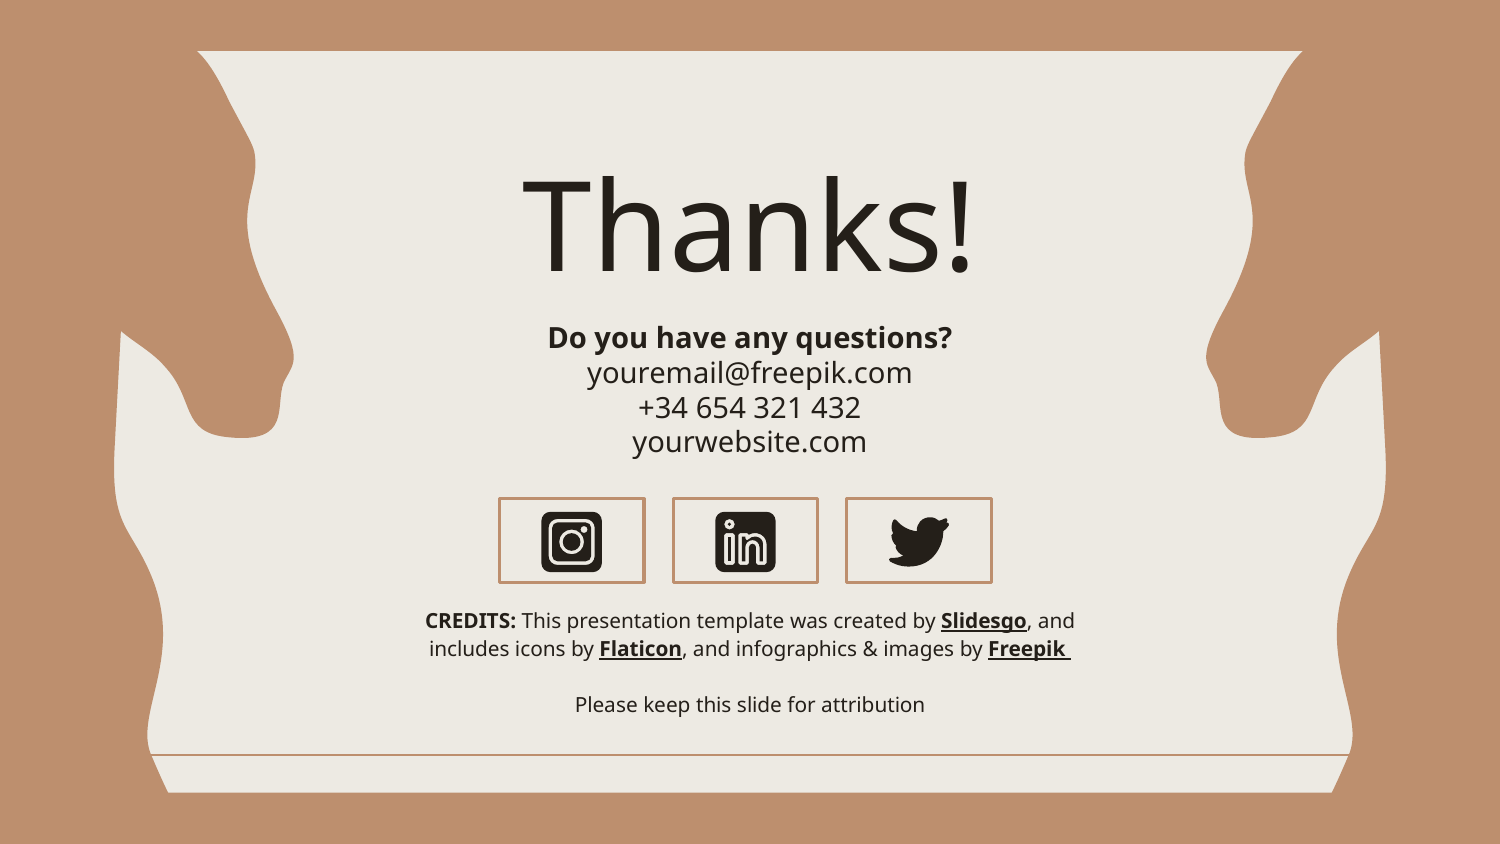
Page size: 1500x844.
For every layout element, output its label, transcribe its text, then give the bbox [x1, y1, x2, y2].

text_box [846, 498, 992, 583]
text_box [499, 498, 644, 583]
text_box [673, 498, 818, 583]
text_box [541, 511, 603, 573]
text_box [1206, 0, 1500, 844]
title Thanks! [385, 137, 1115, 302]
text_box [715, 511, 776, 573]
text_box Please keep this slide for attribution [409, 676, 1091, 720]
subtitle Do you have any questions? youremail@freepik.com +34 654 321 432 yourwebsite.com [385, 302, 1115, 476]
text_box [889, 517, 949, 567]
text_box [0, 0, 294, 844]
